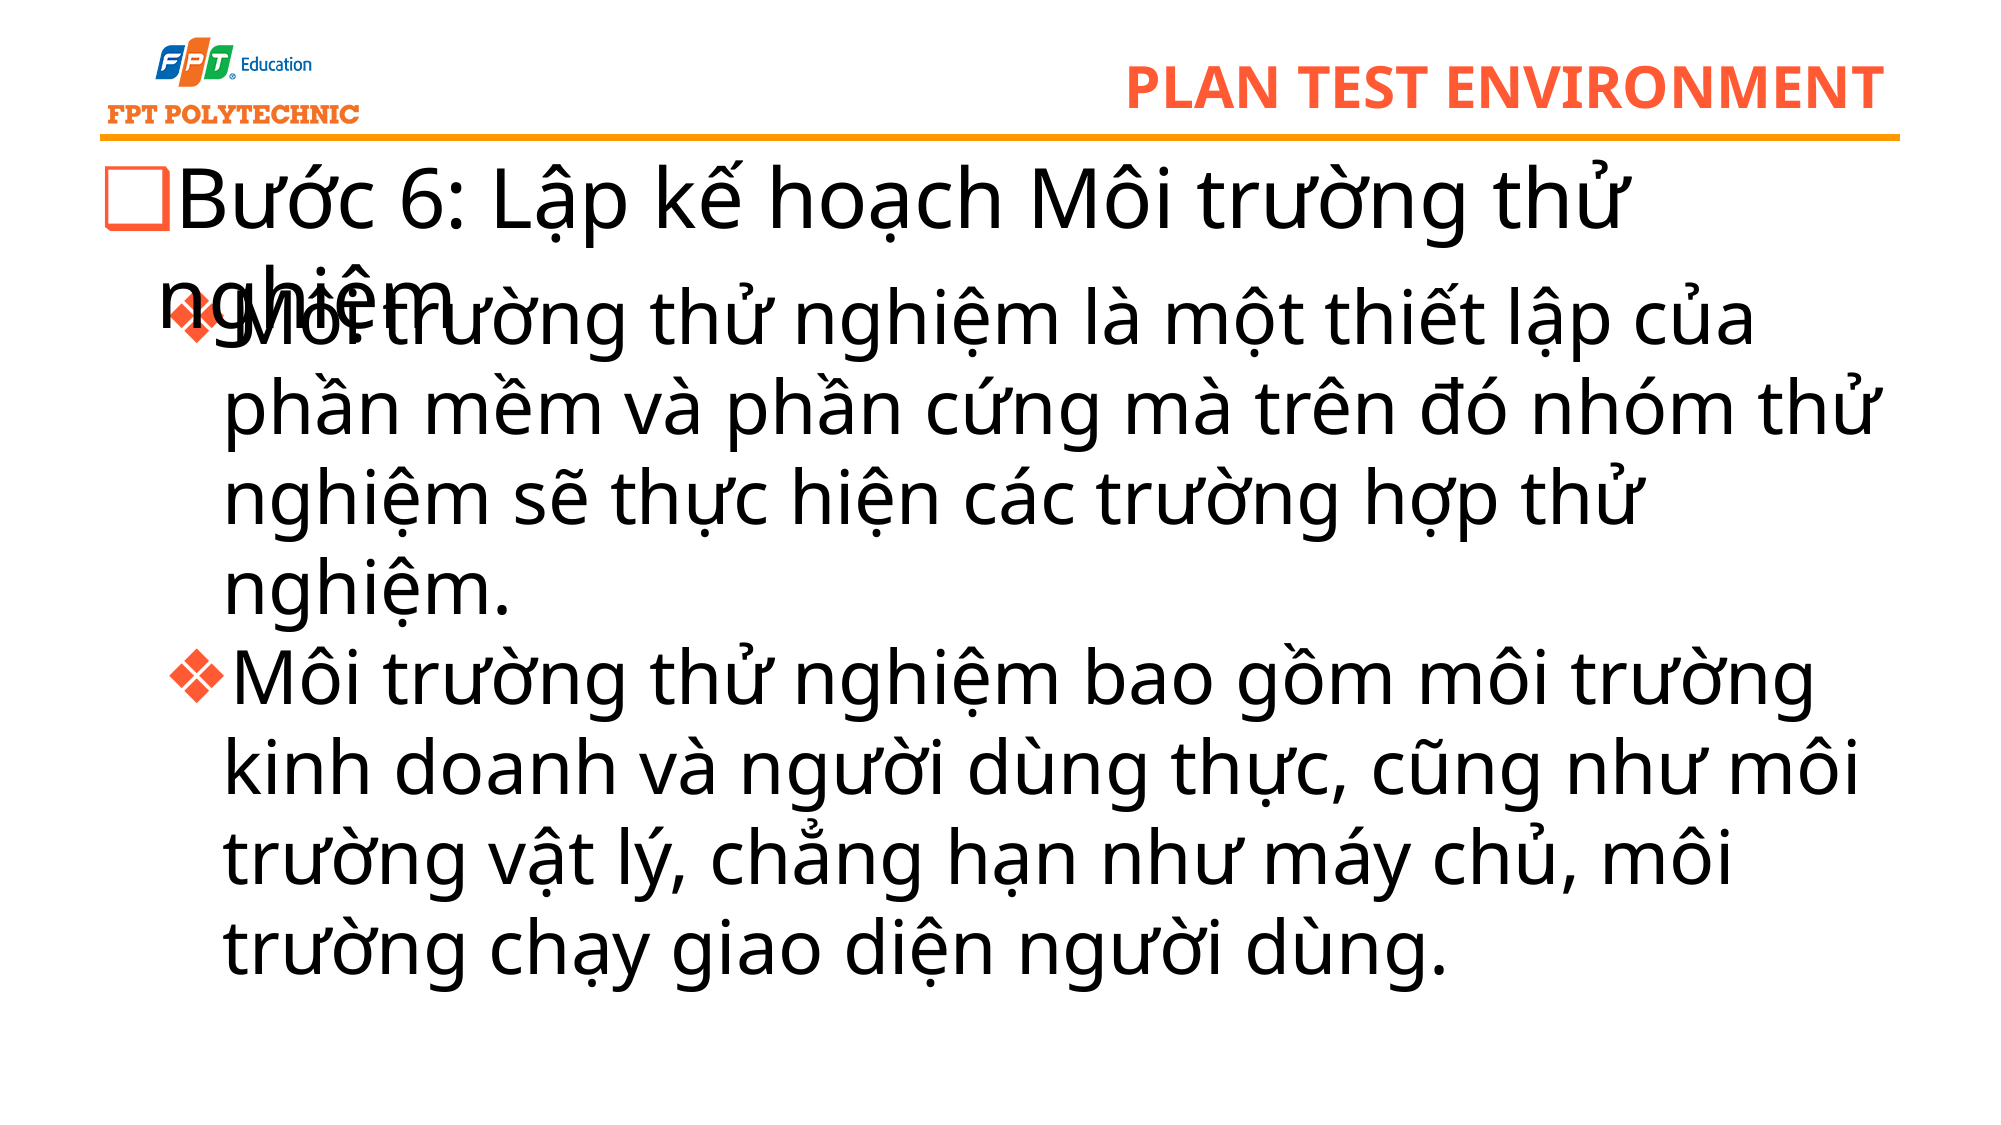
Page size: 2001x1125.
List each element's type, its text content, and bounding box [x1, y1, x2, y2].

text_box Môi trường thử nghiệm là một thiết lập của phần mềm và phần cứng mà trên đó nhóm thử nghiệm sẽ thực hiện các trường hợp thử nghiệm. Môi trường thử nghiệm bao gồm môi trường kinh doanh và người dùng thực, cũng như môi trường vật lý, chẳng hạn như máy chủ, môi trường chạy giao diện người dùng. [85, 262, 1946, 1120]
title plan test environment [366, 45, 1900, 125]
picture [99, 25, 367, 130]
text_box Bước 6: Lập kế hoạch Môi trường thử nghiệm [85, 130, 1885, 361]
